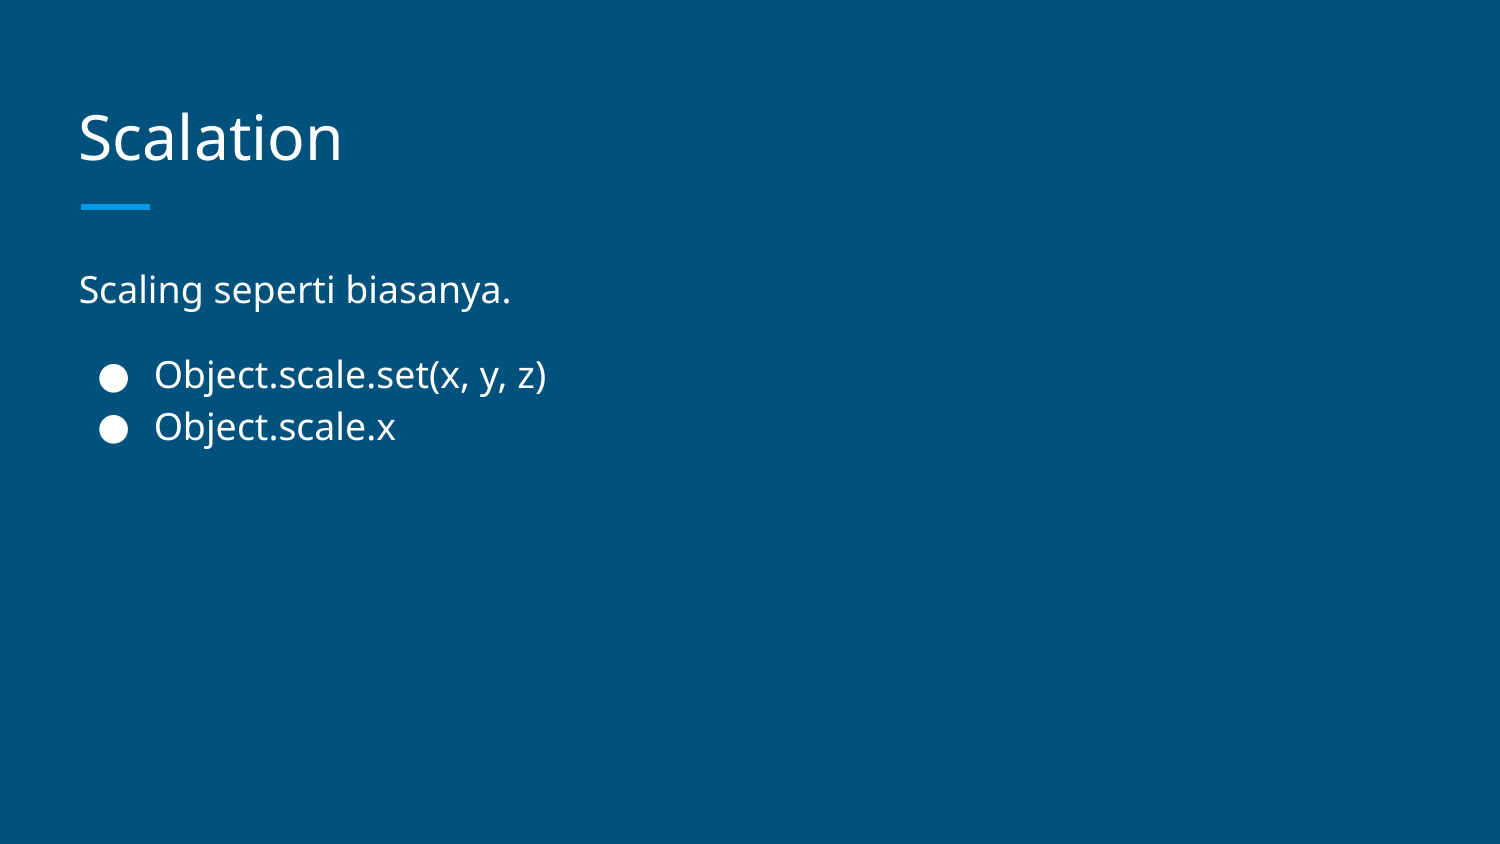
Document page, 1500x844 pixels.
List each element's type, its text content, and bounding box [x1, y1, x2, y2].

list Scaling seperti biasanya. Object.scale.set(x, y, z) Object.scale.x [63, 244, 1437, 750]
title Scalation [63, 75, 1437, 188]
